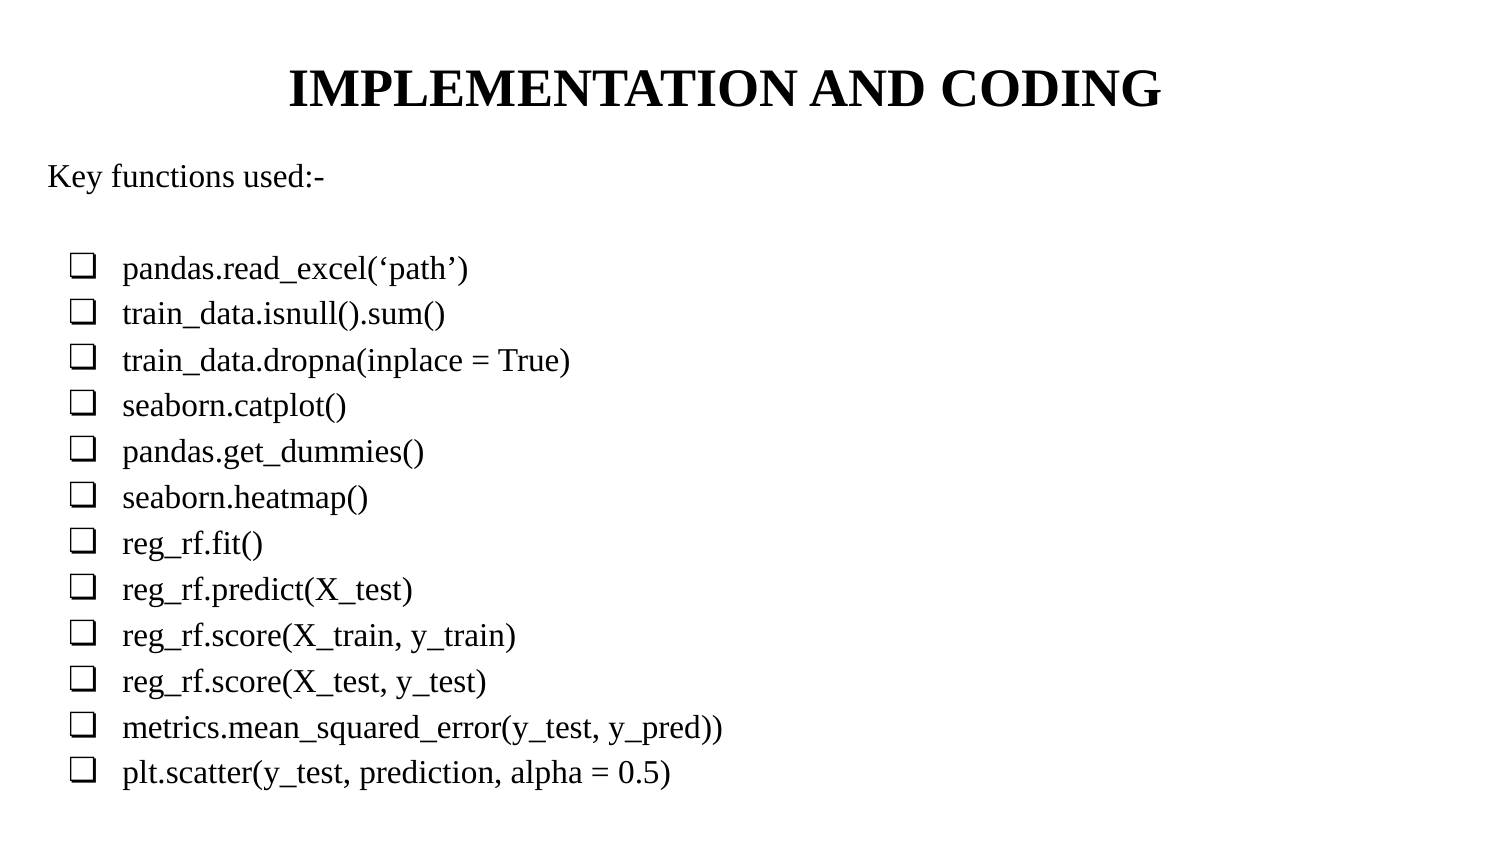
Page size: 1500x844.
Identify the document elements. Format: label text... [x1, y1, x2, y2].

text_box IMPLEMENTATION AND CODING [262, 37, 1191, 133]
text_box Key functions used:- pandas.read_excel(‘path’) train_data.isnull().sum() train_data.dropna(inplace = True) seaborn.catplot() pandas.get_dummies() seaborn.heatmap() reg_rf.fit() reg_rf.predict(X_test) reg_rf.score(X_train, y_train) reg_rf.score(X_test, y_test) metrics.mean_squared_error(y_test, y_pred)) plt.scatter(y_test, prediction, alpha = 0.5) [32, 133, 1438, 844]
